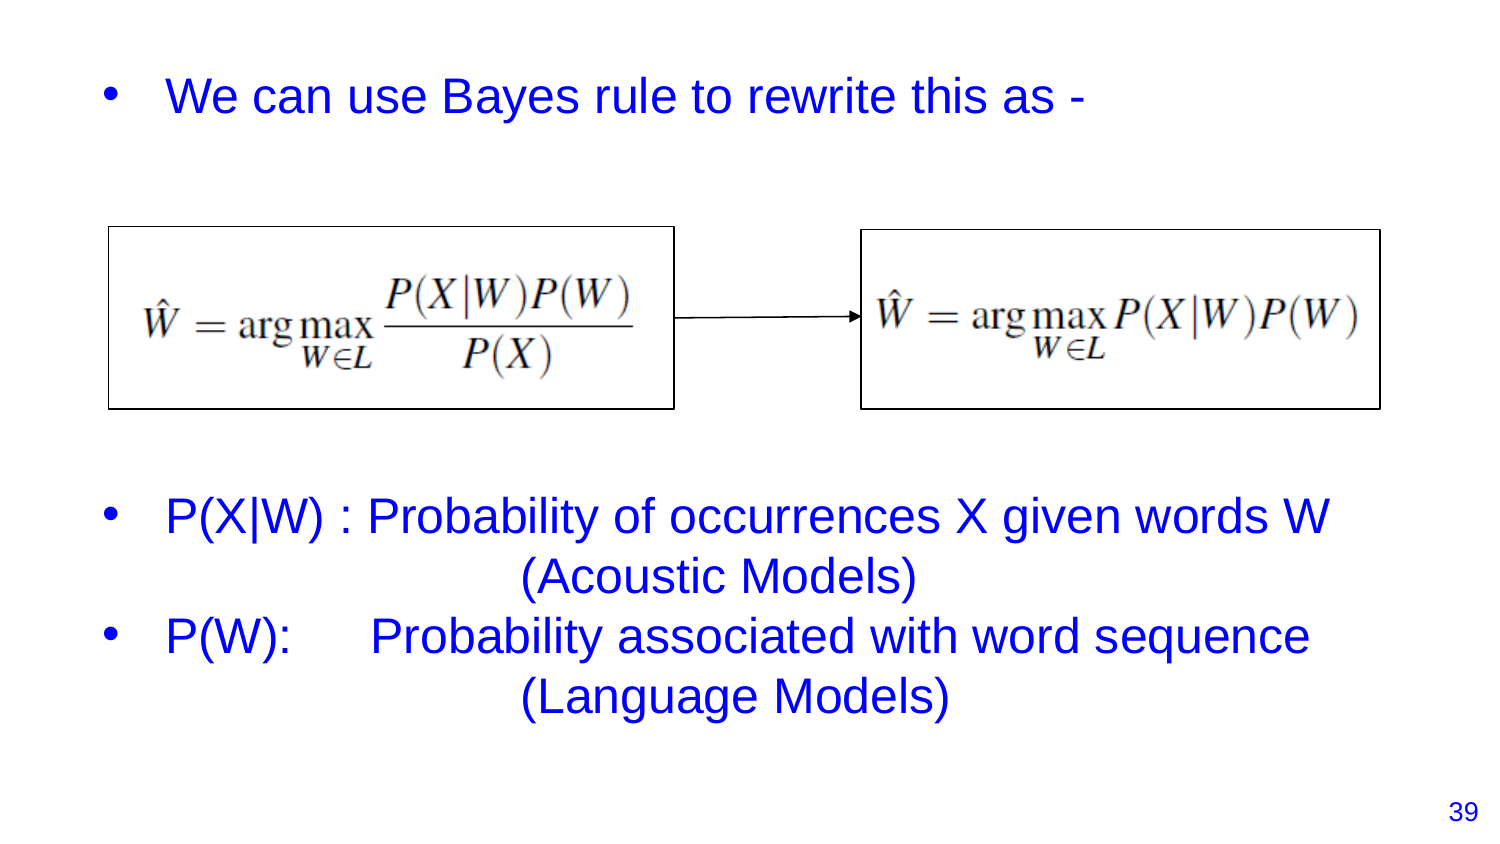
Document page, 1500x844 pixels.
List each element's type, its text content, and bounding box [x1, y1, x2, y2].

table_cell 97,860 [675, 234, 1383, 416]
slide_number ‹#› [1403, 779, 1494, 844]
list We can use Bayes rule to rewrite this as - P(X|W) : Probability of occurrences X given words W (Acoustic Models) P(W): Probability associated with word sequence (Language Models) [75, 55, 1425, 754]
picture [861, 230, 1380, 409]
picture [109, 227, 674, 409]
